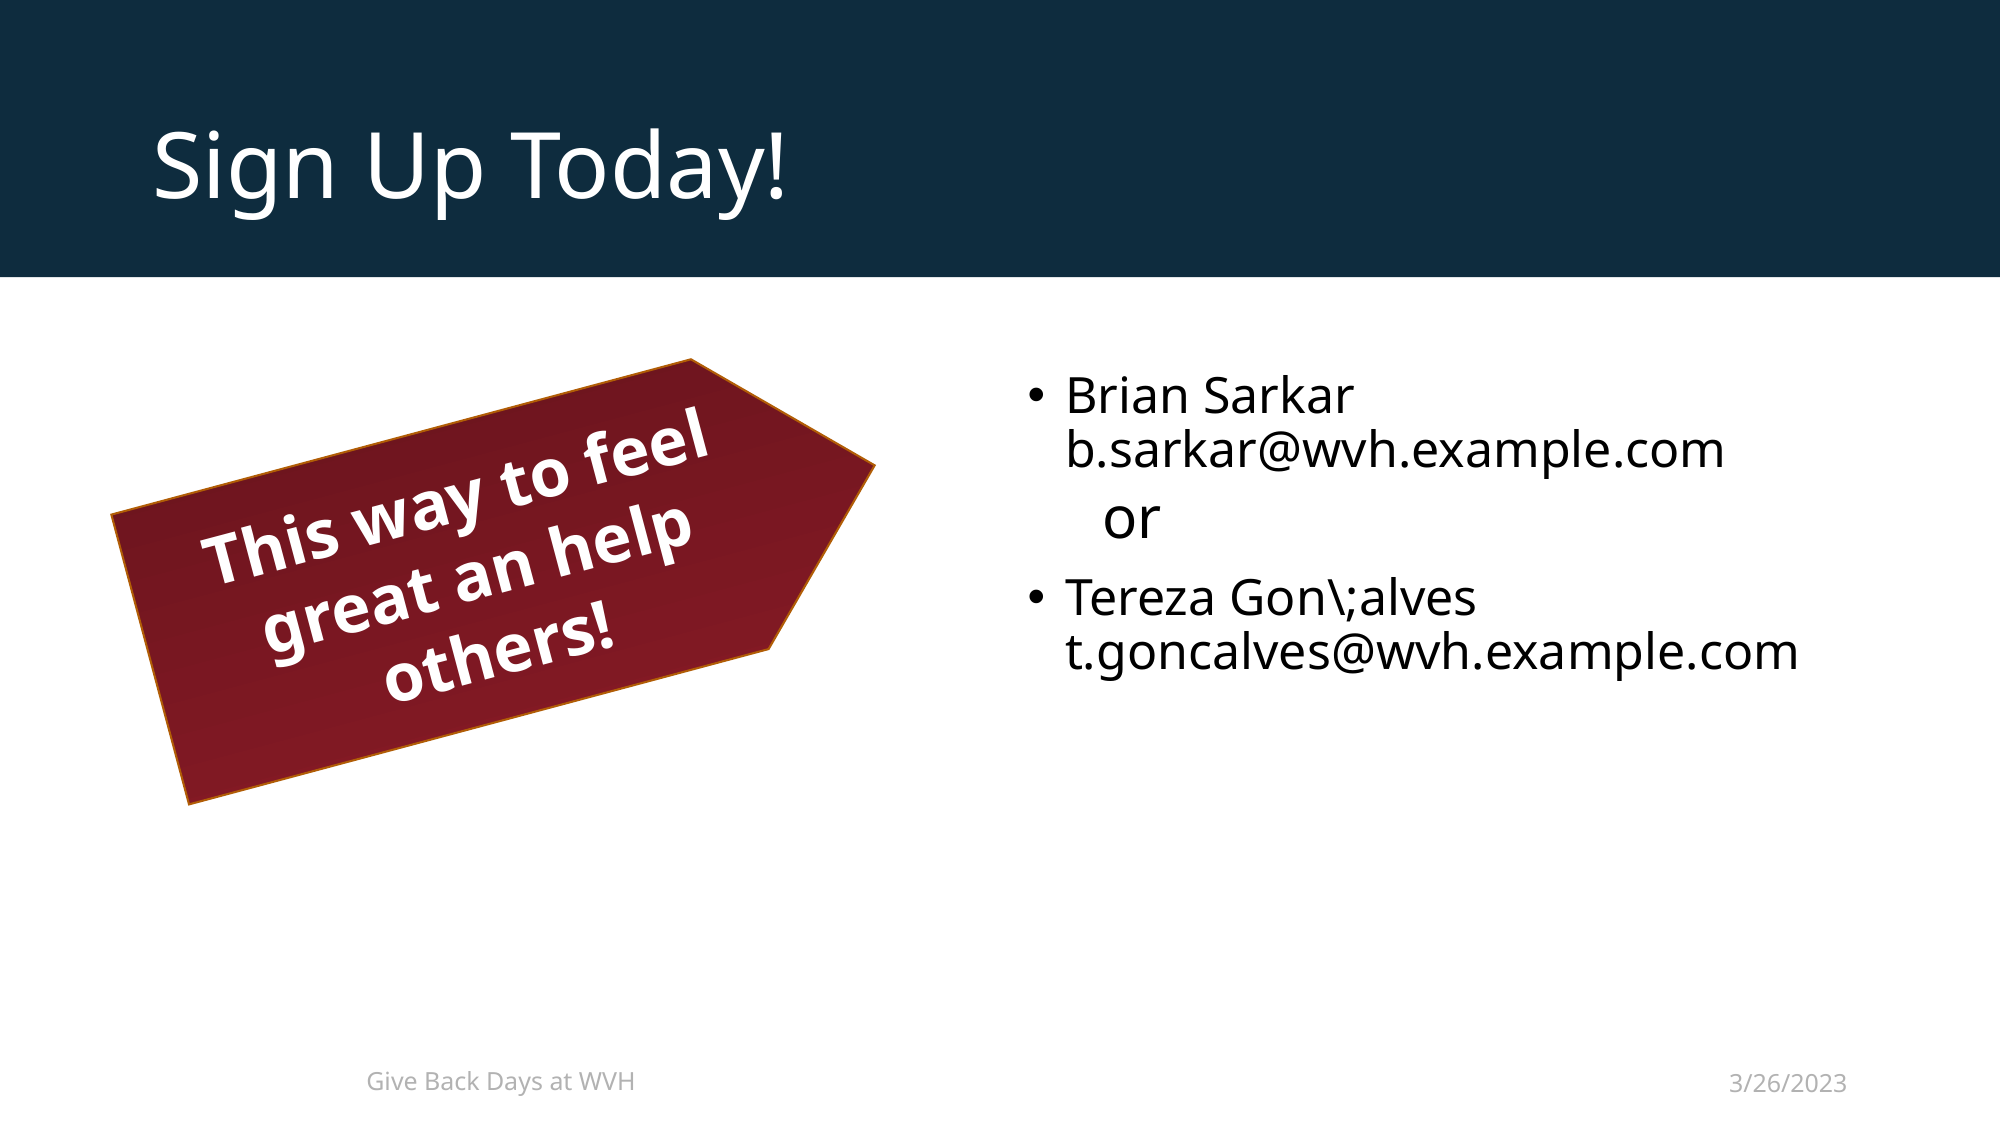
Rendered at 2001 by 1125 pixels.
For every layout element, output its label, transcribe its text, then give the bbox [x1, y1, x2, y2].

list Brian Sarkar b.sarkar@wvh.example.com or Tereza Gon\;alves t.goncalves@wvh.example.com [1012, 362, 1863, 1014]
title Sign Up Today! [137, 59, 1863, 278]
footer Give Back Days at WVH [351, 1052, 1589, 1113]
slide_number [1607, 1052, 1863, 1113]
text_box This way to feel great an help others! [110, 358, 877, 806]
